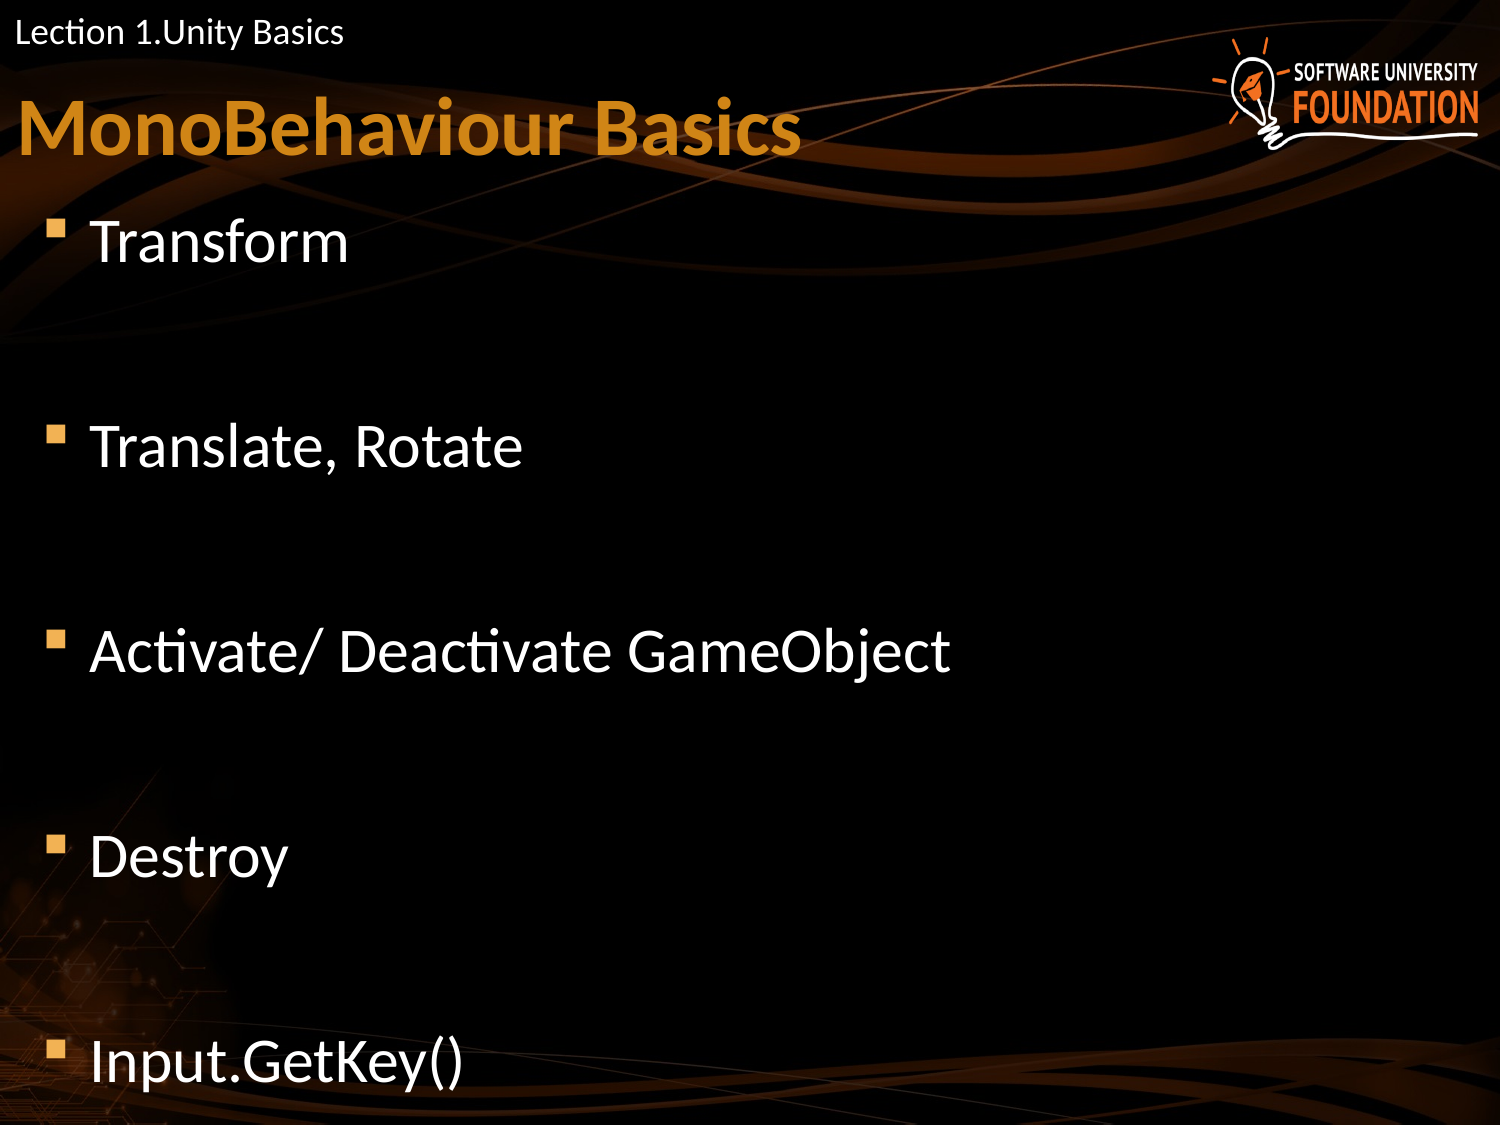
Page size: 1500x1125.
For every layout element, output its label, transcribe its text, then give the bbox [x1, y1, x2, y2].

title MonoBehaviour Basics [0, 37, 1177, 220]
text_box Lection 1.Unity Basics [0, 0, 575, 105]
picture [0, 0, 1500, 1125]
list Transform Translate, Rotate Activate/ Deactivate GameObject Destroy Input.GetKey() [23, 188, 1477, 1103]
